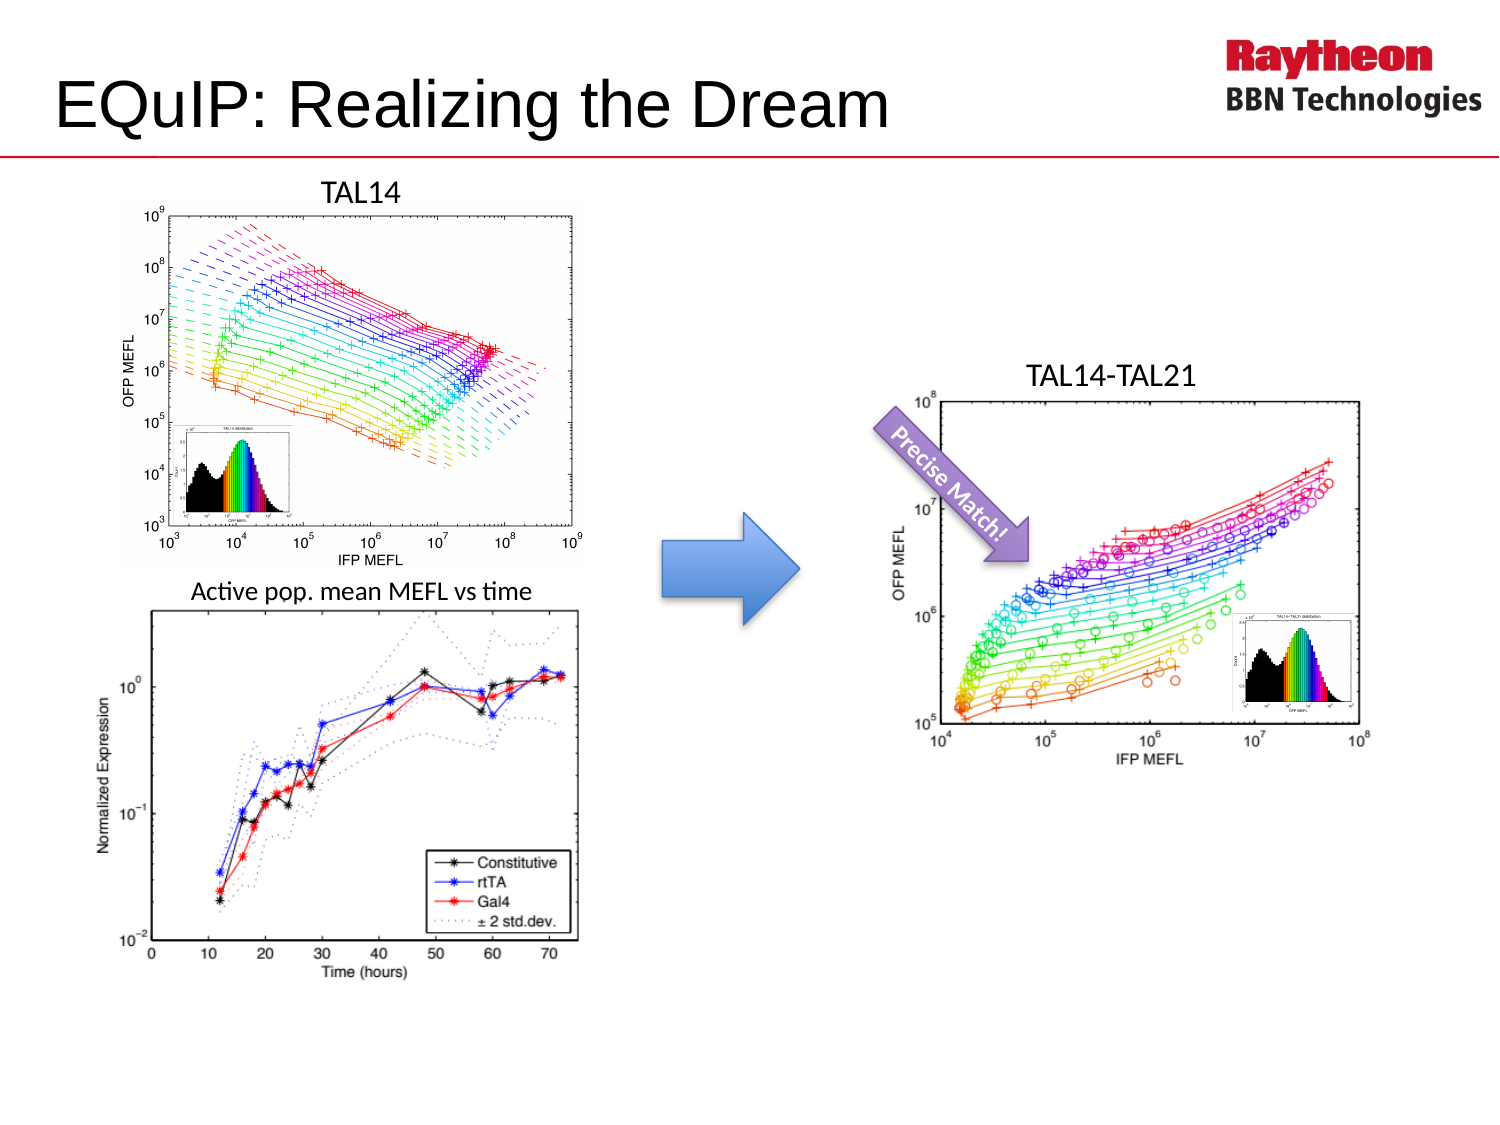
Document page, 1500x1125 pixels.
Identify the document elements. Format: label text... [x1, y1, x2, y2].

text_box Active pop. mean MEFL vs time [176, 578, 548, 598]
title EQuIP: Realizing the Dream [39, 44, 1390, 158]
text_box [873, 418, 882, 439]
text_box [887, 345, 1375, 767]
picture [90, 599, 588, 982]
text_box TAL14 [306, 162, 417, 198]
picture [1222, 36, 1484, 121]
text_box [661, 511, 801, 626]
picture [117, 199, 588, 570]
